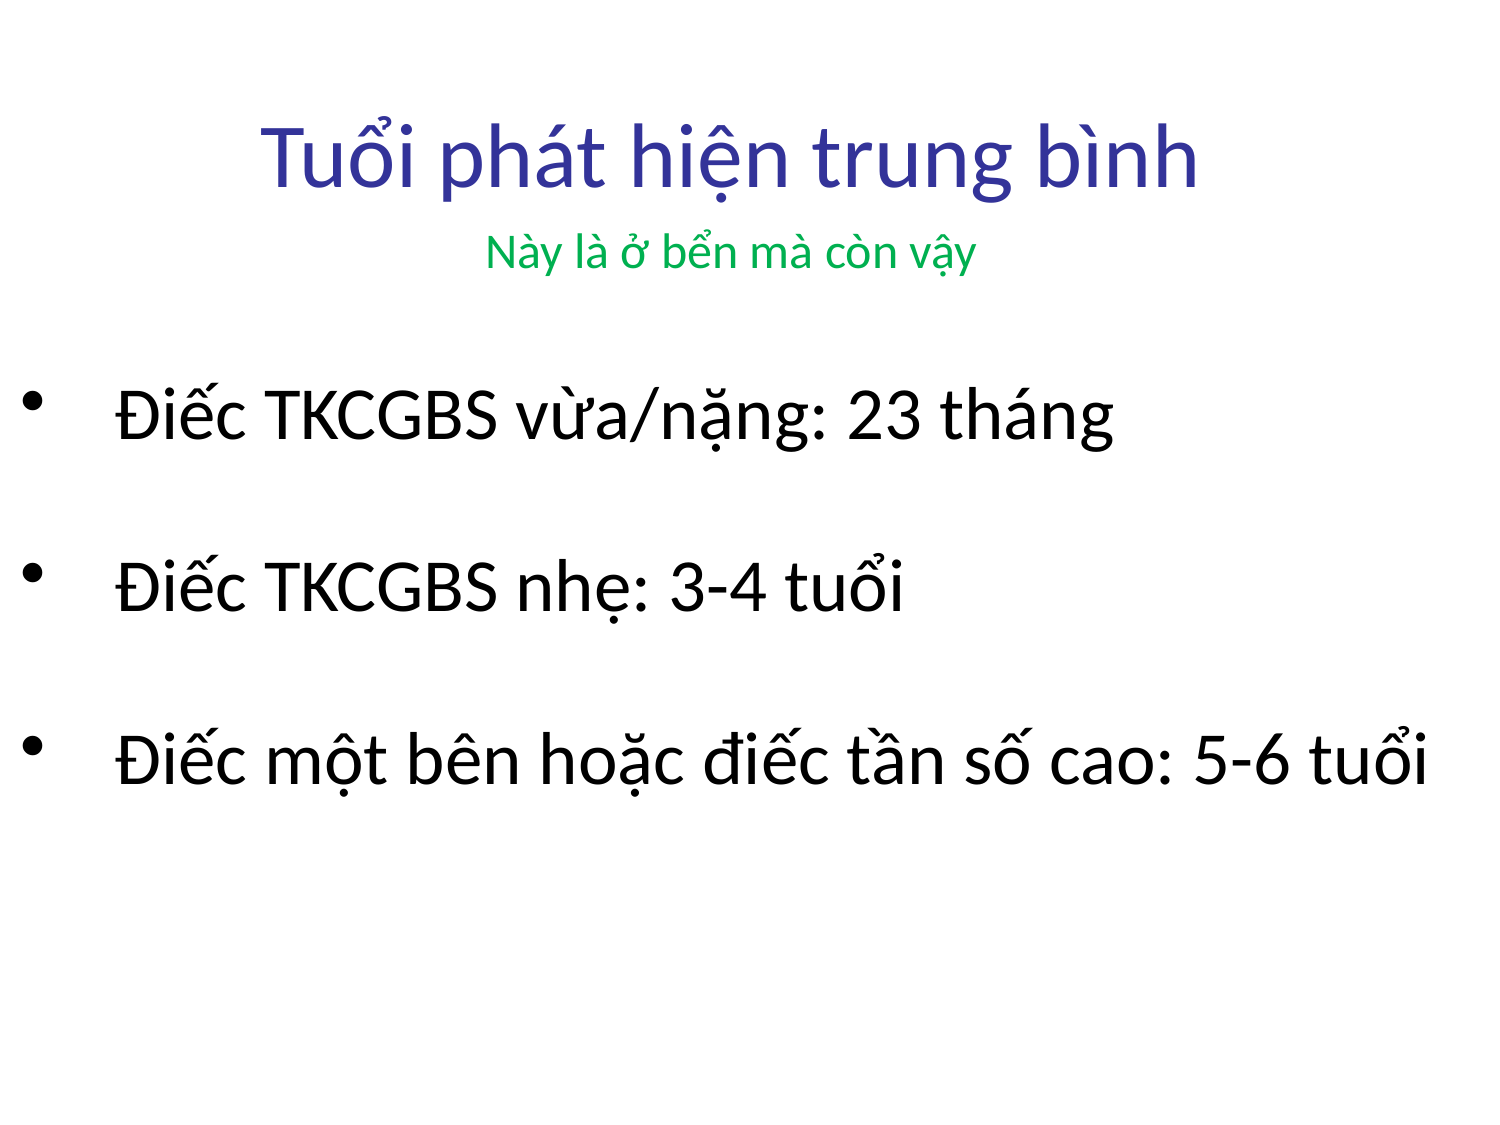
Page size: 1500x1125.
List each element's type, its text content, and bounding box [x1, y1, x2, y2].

text_box Điếc TKCGBS vừa/nặng: 23 tháng Điếc TKCGBS nhẹ: 3-4 tuổi Điếc một bên hoặc điếc tần số cao: 5-6 tuổi [6, 311, 1469, 807]
text_box Tuổi phát hiện trung bình Này là ở bển mà còn vậy [24, 88, 1438, 286]
